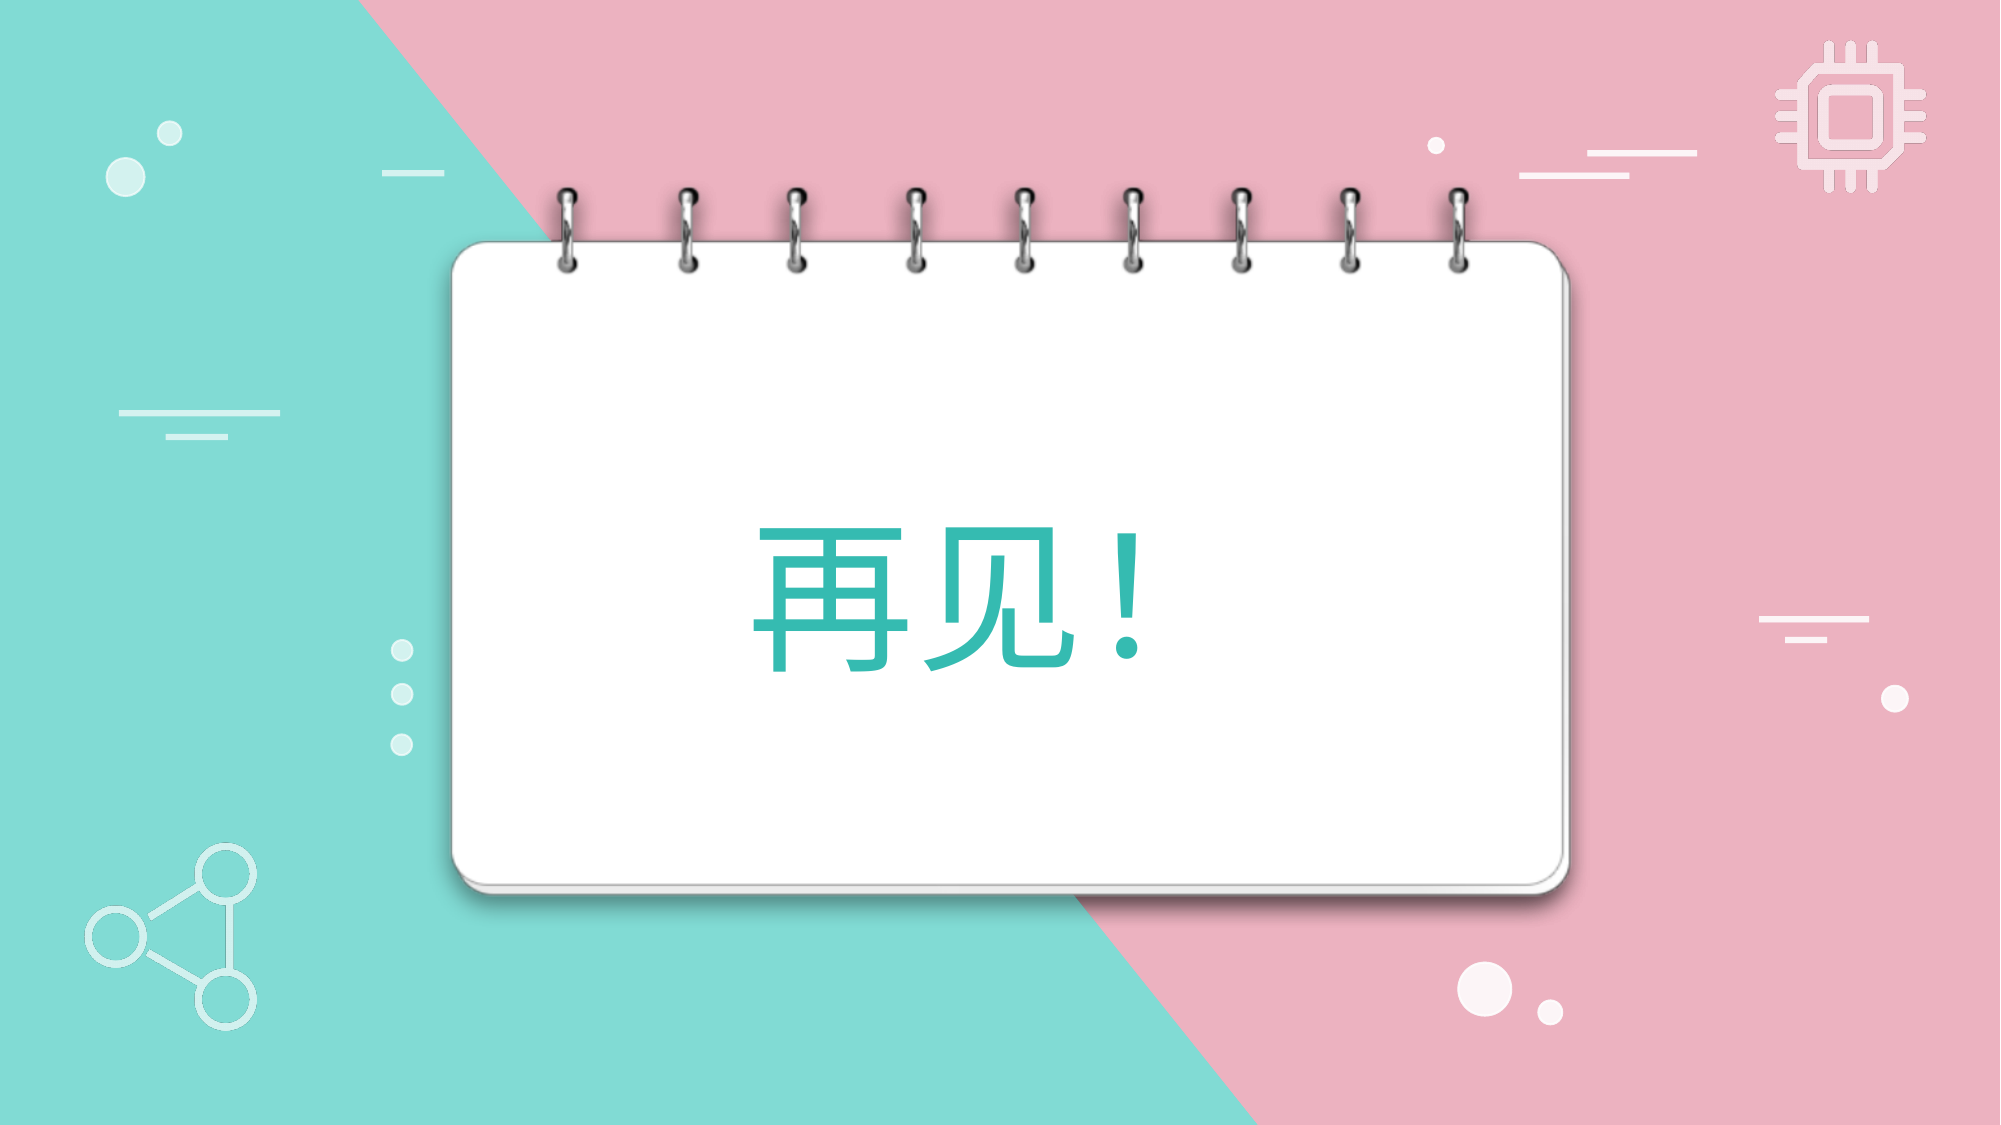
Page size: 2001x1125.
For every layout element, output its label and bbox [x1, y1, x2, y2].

picture [1750, 16, 1951, 217]
picture [70, 836, 271, 1037]
picture [411, 163, 1589, 916]
